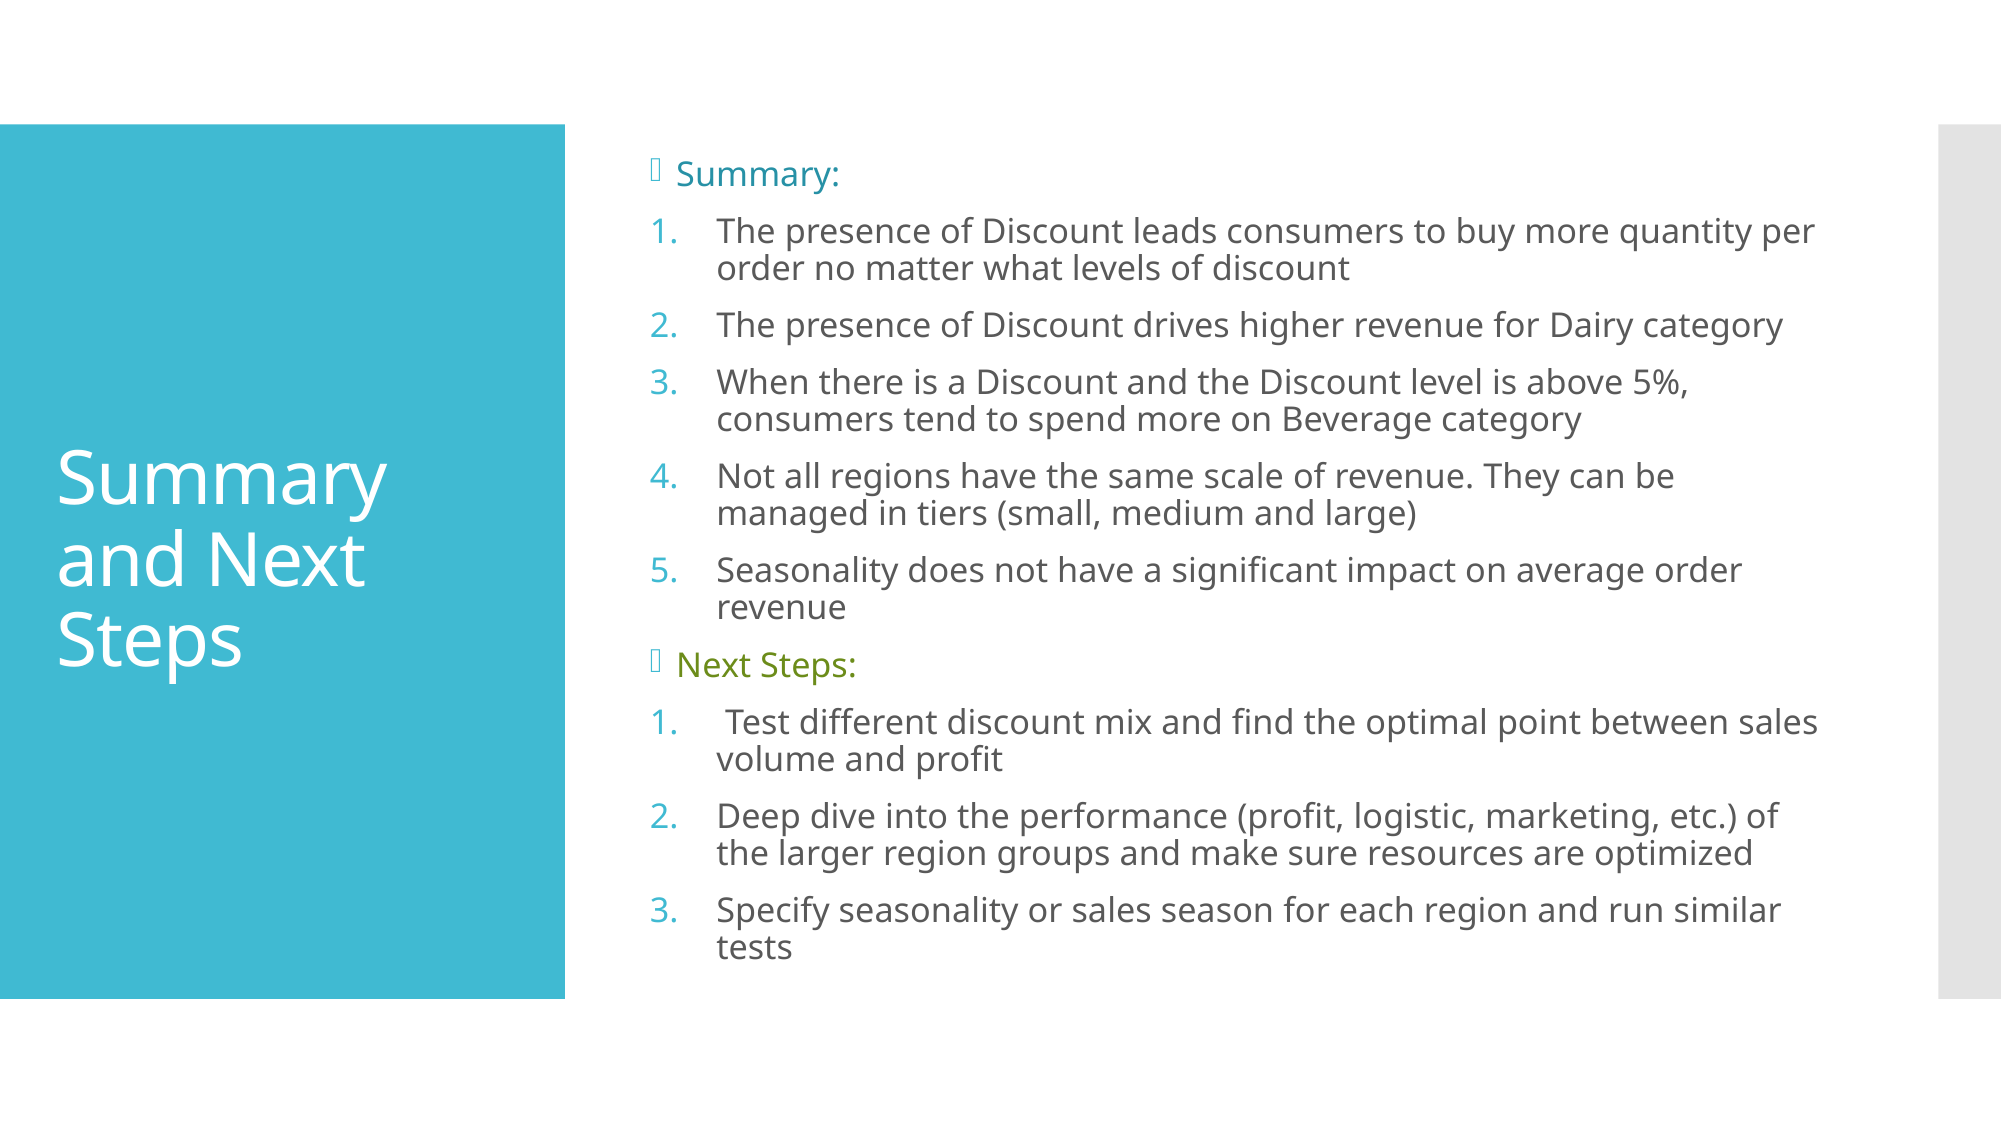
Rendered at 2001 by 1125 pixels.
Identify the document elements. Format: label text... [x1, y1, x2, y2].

title Summary and Next Steps [41, 184, 525, 940]
list Summary: The presence of Discount leads consumers to buy more quantity per order no matter what levels of discount The presence of Discount drives higher revenue for Dairy category When there is a Discount and the Discount level is above 5%, consumers tend to spend more on Beverage category Not all regions have the same scale of revenue. They can be managed in tiers (small, medium and large) Seasonality does not have a significant impact on average order revenue Next Steps: Test different discount mix and find the optimal point between sales volume and profit Deep dive into the performance (profit, logistic, marketing, etc.) of the larger region groups and make sure resources are optimized Specify seasonality or sales season for each region and run similar tests [634, 141, 1835, 982]
